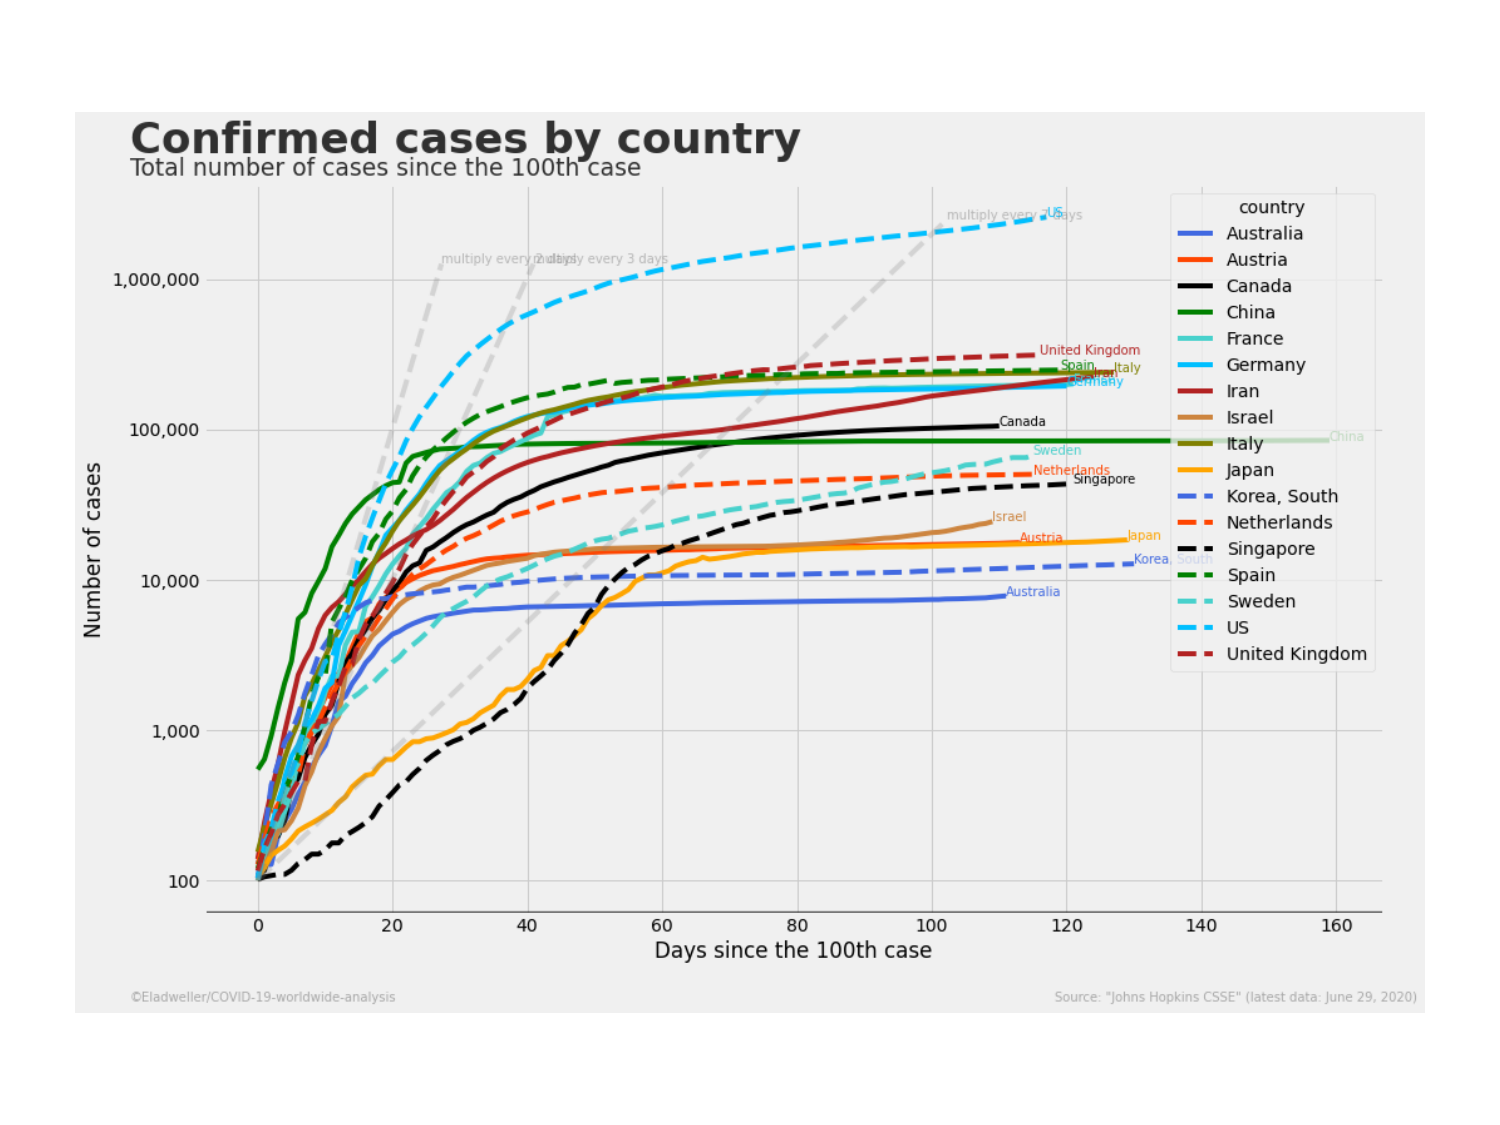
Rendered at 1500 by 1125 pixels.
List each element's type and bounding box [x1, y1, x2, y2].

picture [74, 112, 1426, 1013]
